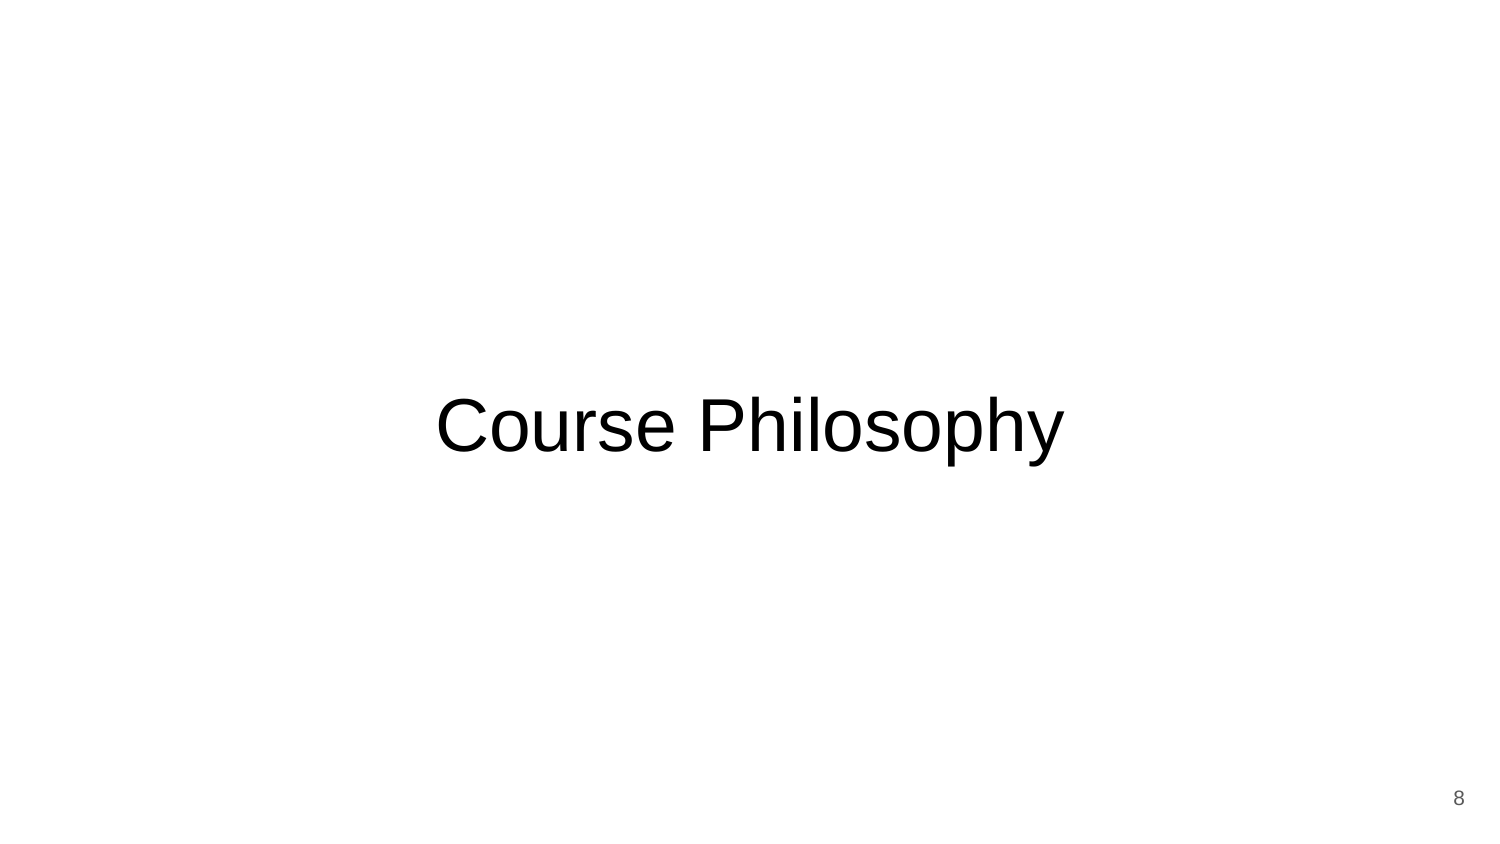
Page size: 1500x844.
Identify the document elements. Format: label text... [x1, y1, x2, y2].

slide_number ‹#› [1389, 764, 1480, 830]
title Course Philosophy [51, 352, 1449, 491]
